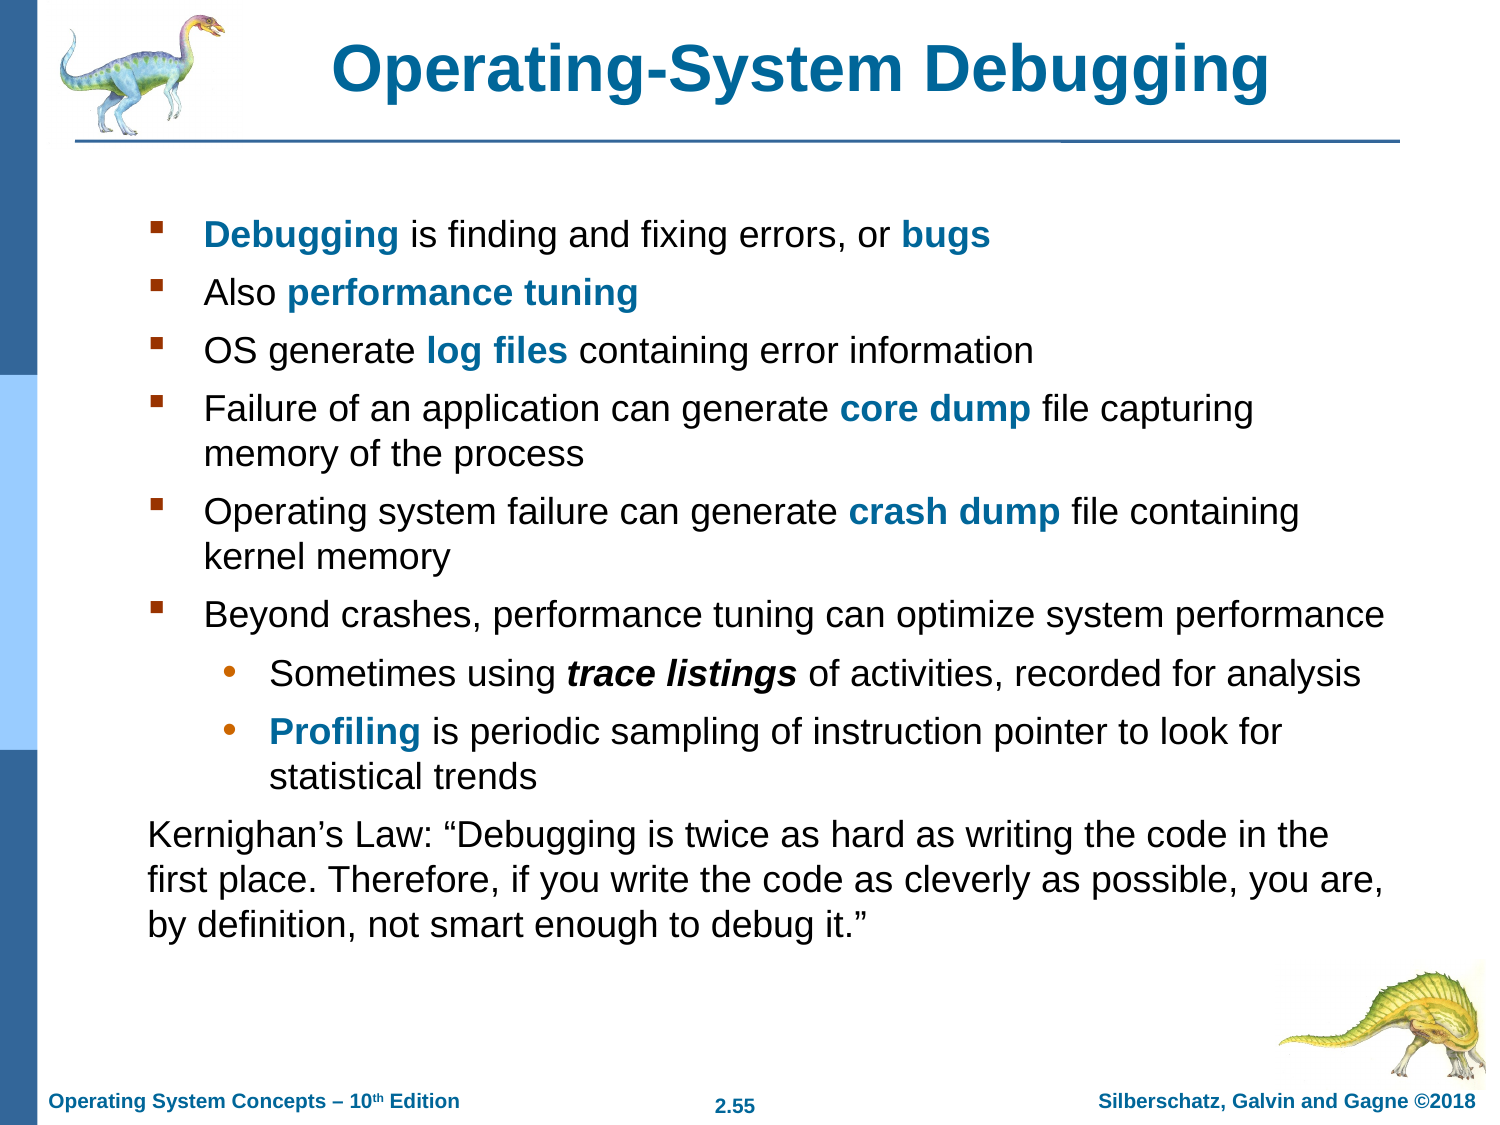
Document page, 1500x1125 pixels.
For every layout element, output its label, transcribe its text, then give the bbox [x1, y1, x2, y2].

title Operating-System Debugging [178, 17, 1425, 113]
picture [1275, 959, 1486, 1090]
picture [46, 0, 243, 149]
list Debugging is finding and fixing errors, or bugs Also performance tuning OS generate log files containing error information Failure of an application can generate core dump file capturing memory of the process Operating system failure can generate crash dump file containing kernel memory Beyond crashes, performance tuning can optimize system performance Sometimes using trace listings of activities, recorded for analysis Profiling is periodic sampling of instruction pointer to look for statistical trends Kernighan’s Law: “Debugging is twice as hard as writing the code in the first place. Therefore, if you write the code as cleverly as possible, you are, by definition, not smart enough to debug it.” [132, 202, 1405, 1008]
